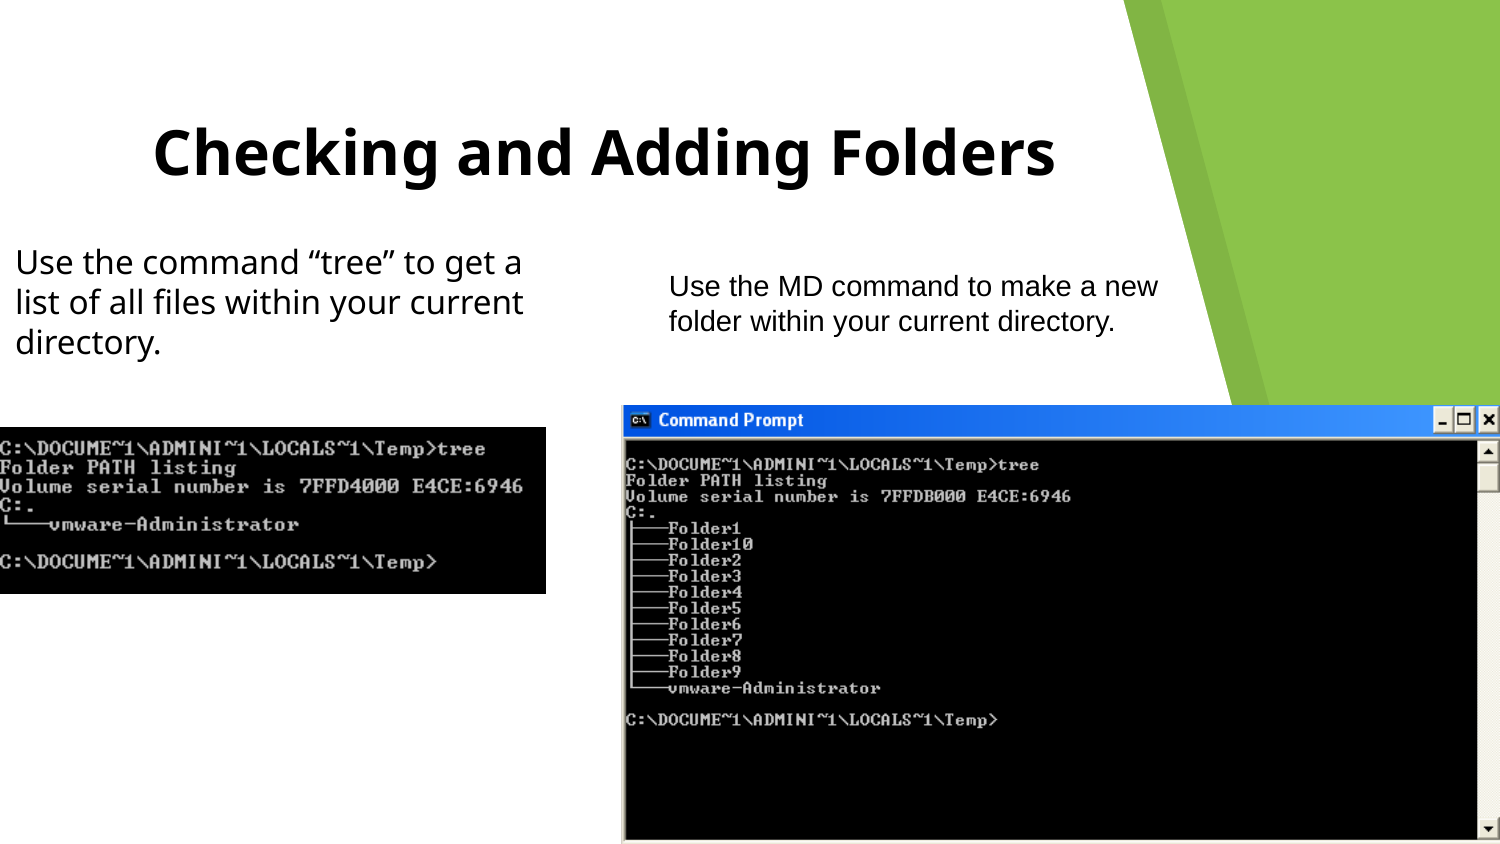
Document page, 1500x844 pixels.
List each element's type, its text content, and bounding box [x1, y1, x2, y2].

title Checking and Adding Folders [137, 75, 1109, 204]
picture [0, 427, 546, 594]
picture [621, 404, 1500, 844]
list Use the command “tree” to get a list of all files within your current directory. [0, 226, 546, 427]
text_box Use the MD command to make a new folder within your current directory. [654, 252, 1211, 403]
